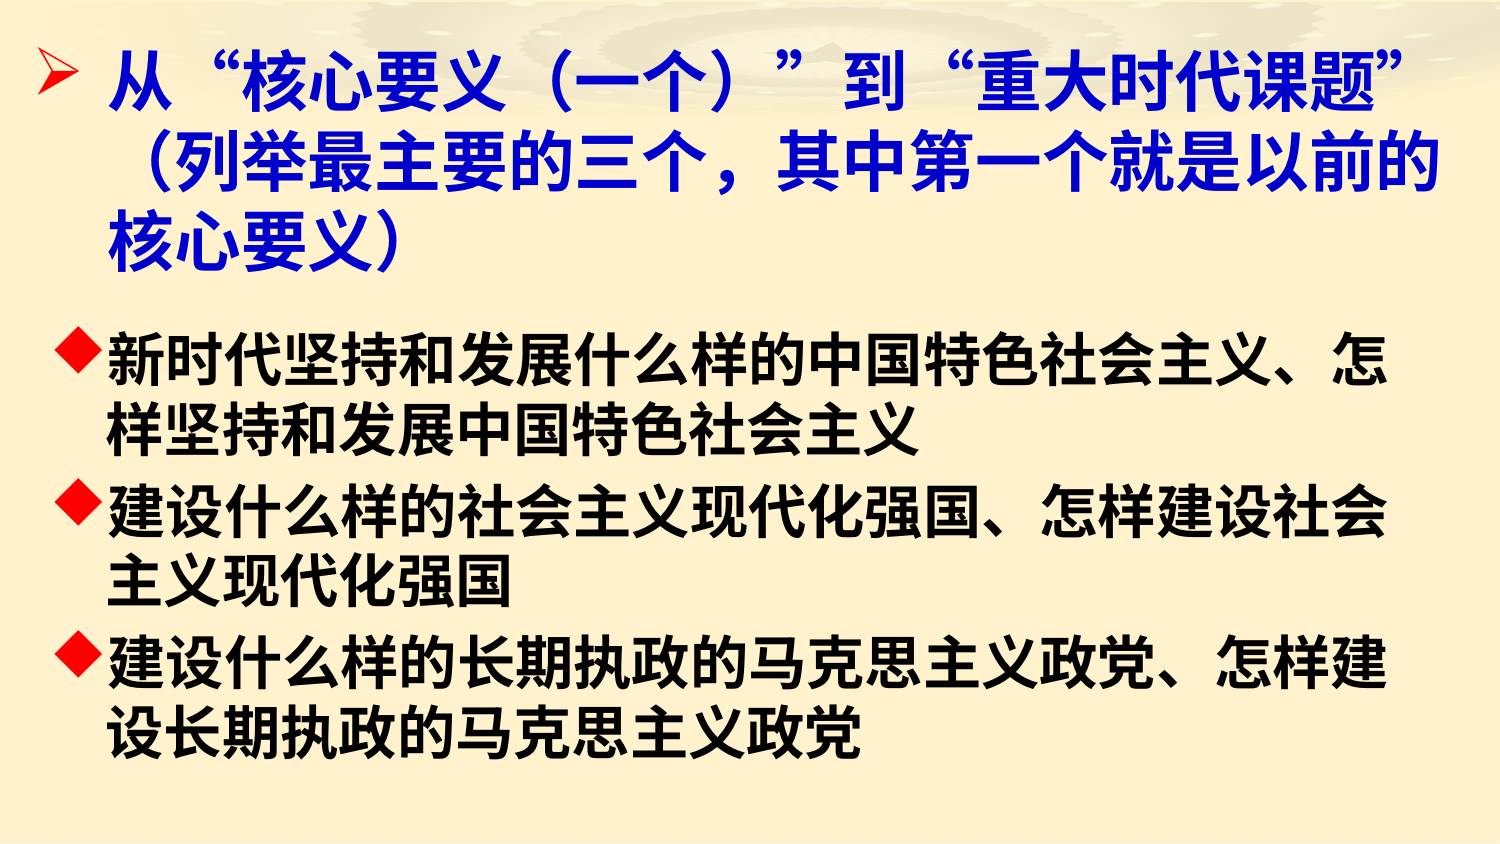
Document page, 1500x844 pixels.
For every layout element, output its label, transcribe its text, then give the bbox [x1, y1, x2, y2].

text_box 新时代坚持和发展什么样的中国特色社会主义、怎样坚持和发展中国特色社会主义 建设什么样的社会主义现代化强国、怎样建设社会主义现代化强国 建设什么样的长期执政的马克思主义政党、怎样建设长期执政的马克思主义政党 [34, 315, 1438, 823]
text_box 从“核心要义（一个）”到“重大时代课题”（列举最主要的三个，其中第一个就是以前的核心要义） [17, 32, 1460, 292]
